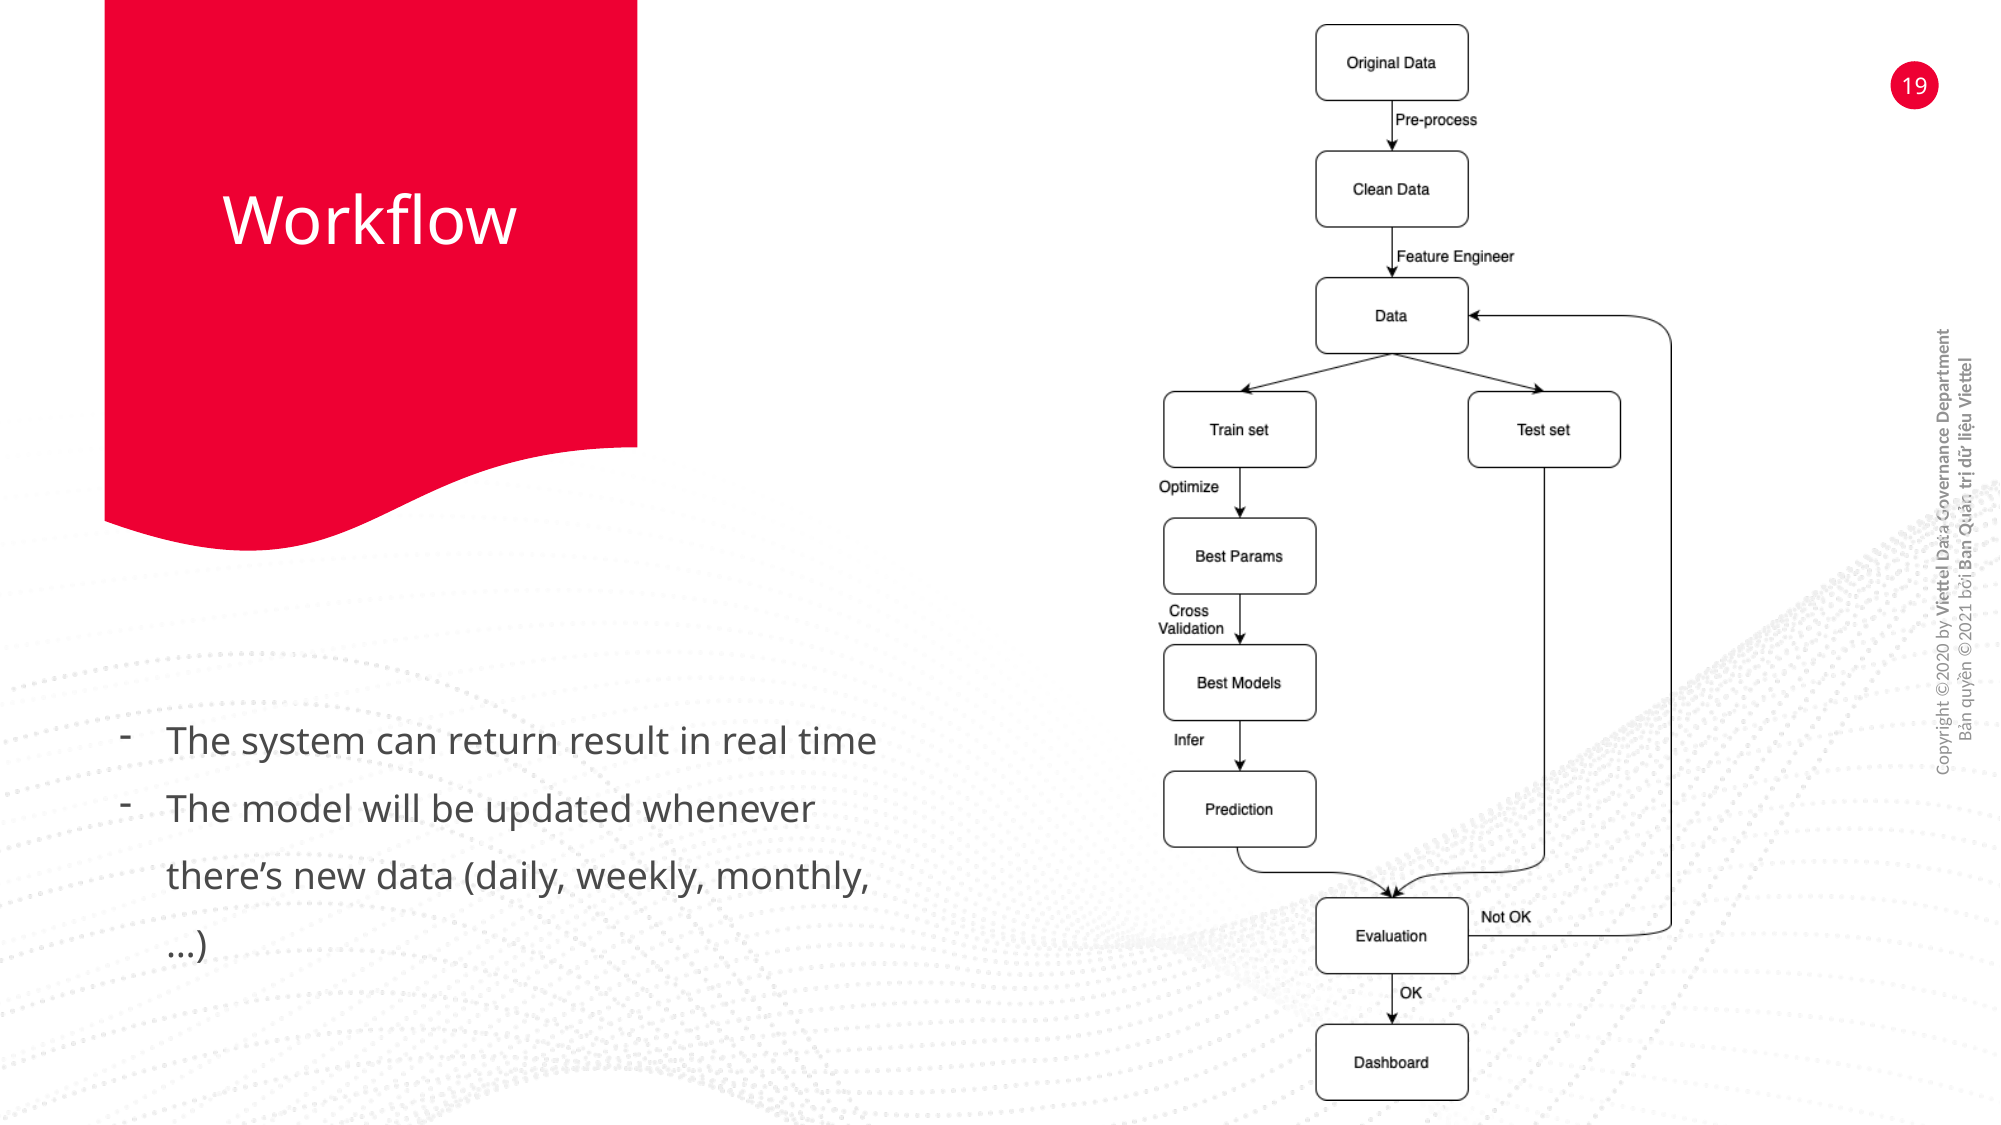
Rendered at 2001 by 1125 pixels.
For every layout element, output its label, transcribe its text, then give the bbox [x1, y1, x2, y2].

text_box [103, 0, 639, 552]
text_box The system can return result in real time The model will be updated whenever there’s new data (daily, weekly, monthly, …) [104, 687, 934, 972]
picture [0, 0, 2000, 1125]
text_box Workflow [137, 28, 604, 417]
